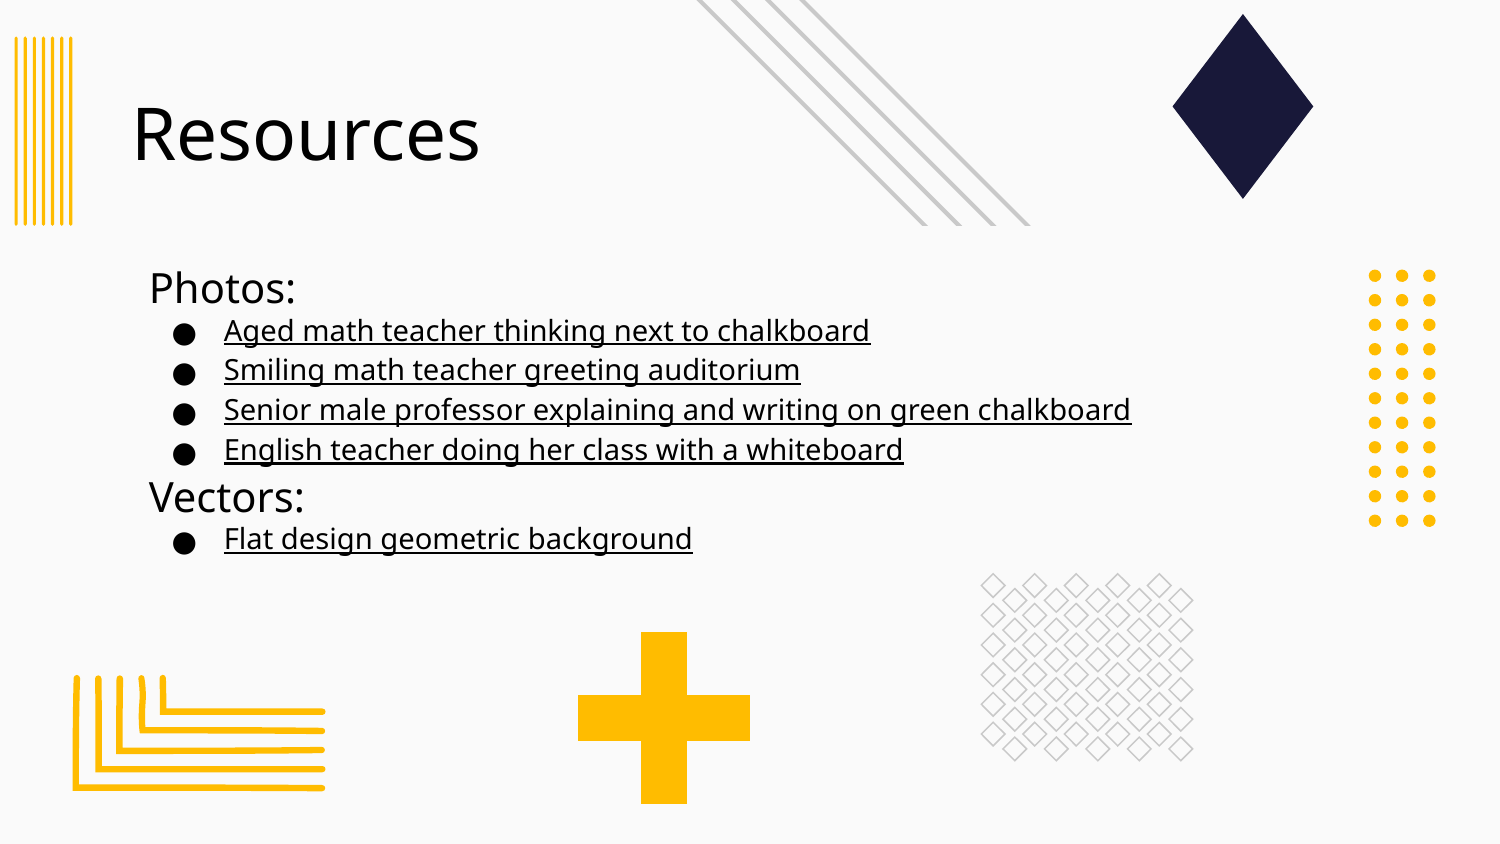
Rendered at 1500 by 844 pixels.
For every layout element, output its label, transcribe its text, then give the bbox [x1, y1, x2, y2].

text_box Photos: Aged math teacher thinking next to chalkboard Smiling math teacher greeting auditorium Senior male professor explaining and writing on green chalkboard English teacher doing her class with a whiteboard Vectors: Flat design geometric background [133, 246, 1188, 552]
title Resources [115, 72, 1384, 167]
